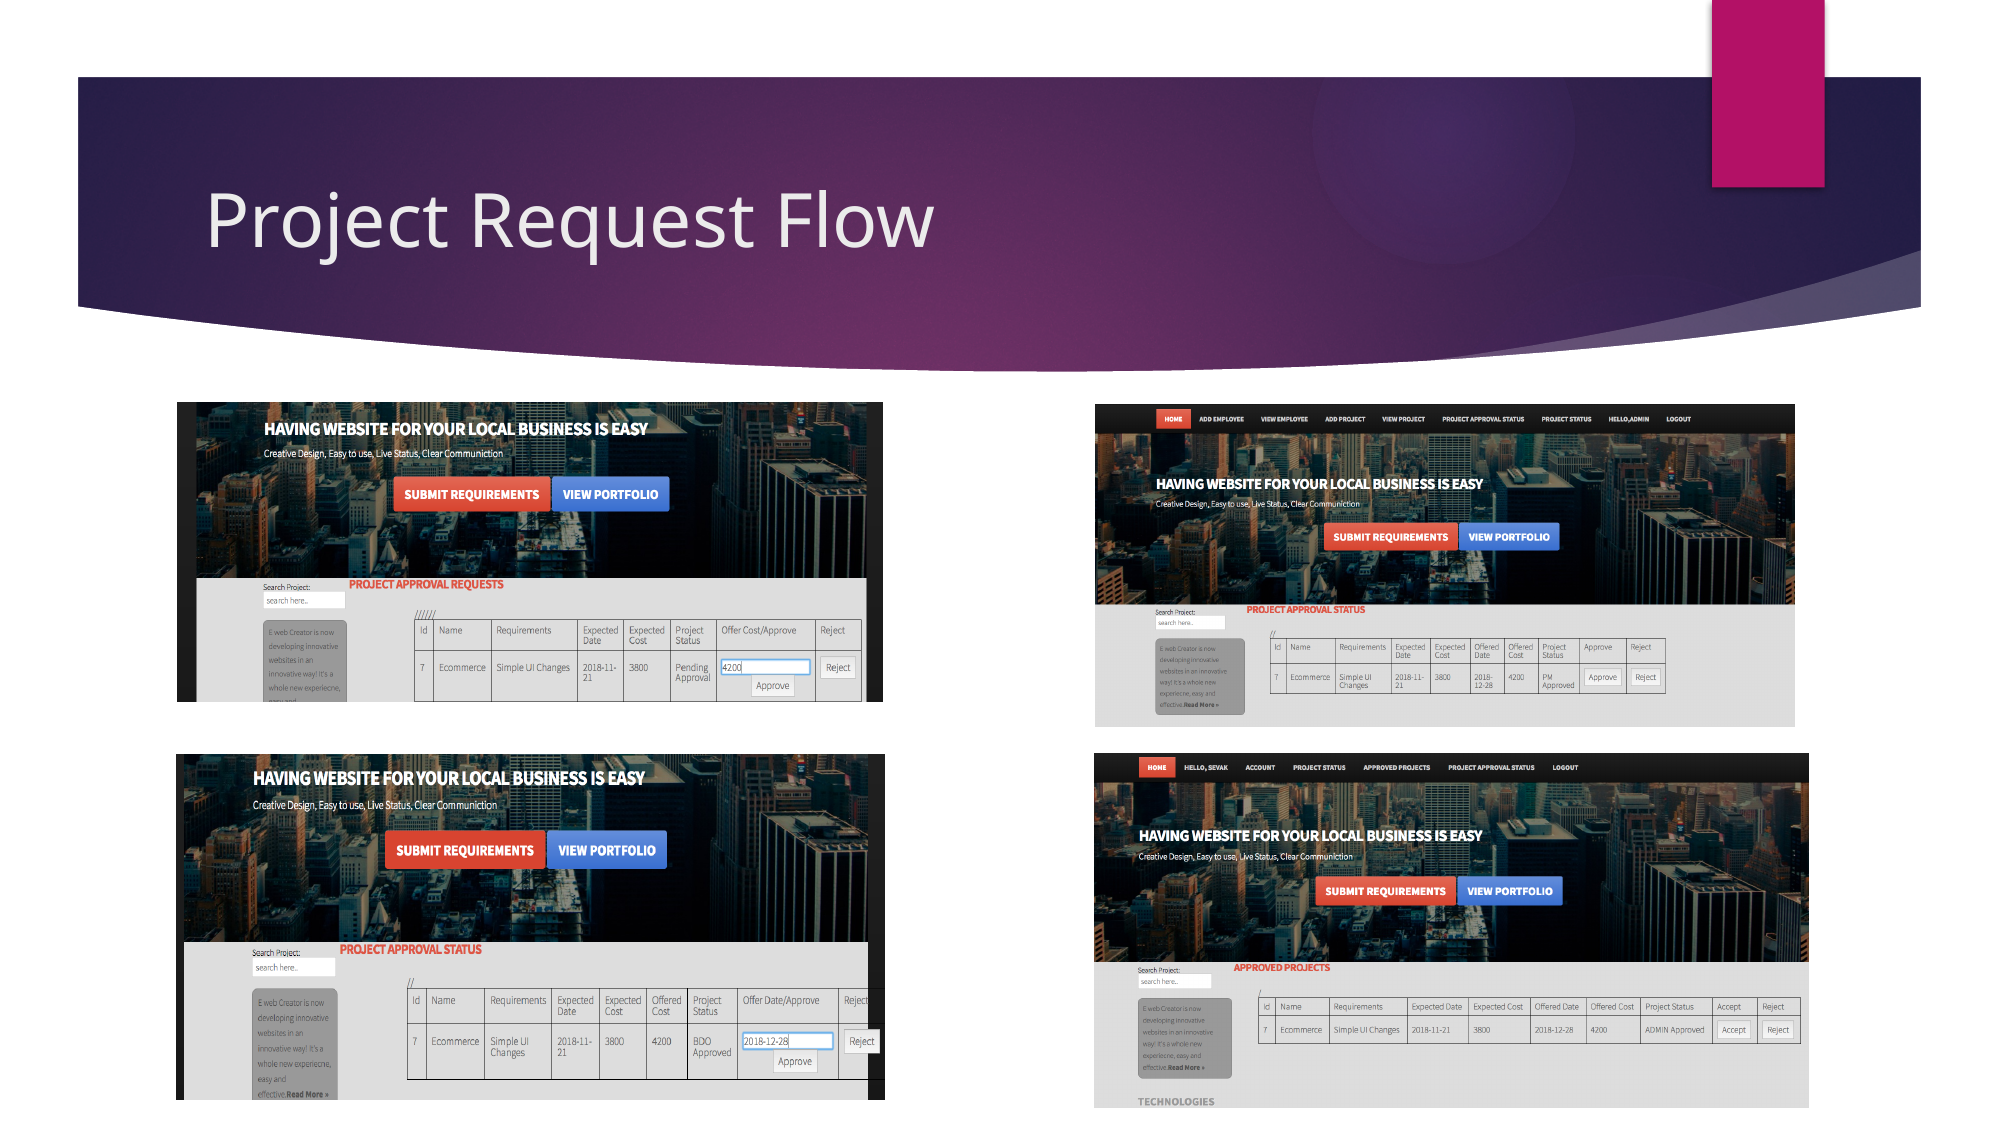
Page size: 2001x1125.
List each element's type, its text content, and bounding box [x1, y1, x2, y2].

picture [1095, 404, 1796, 728]
title Project Request Flow [189, 159, 1627, 276]
picture [176, 754, 885, 1100]
picture [1094, 752, 1810, 1108]
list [162, 402, 898, 702]
